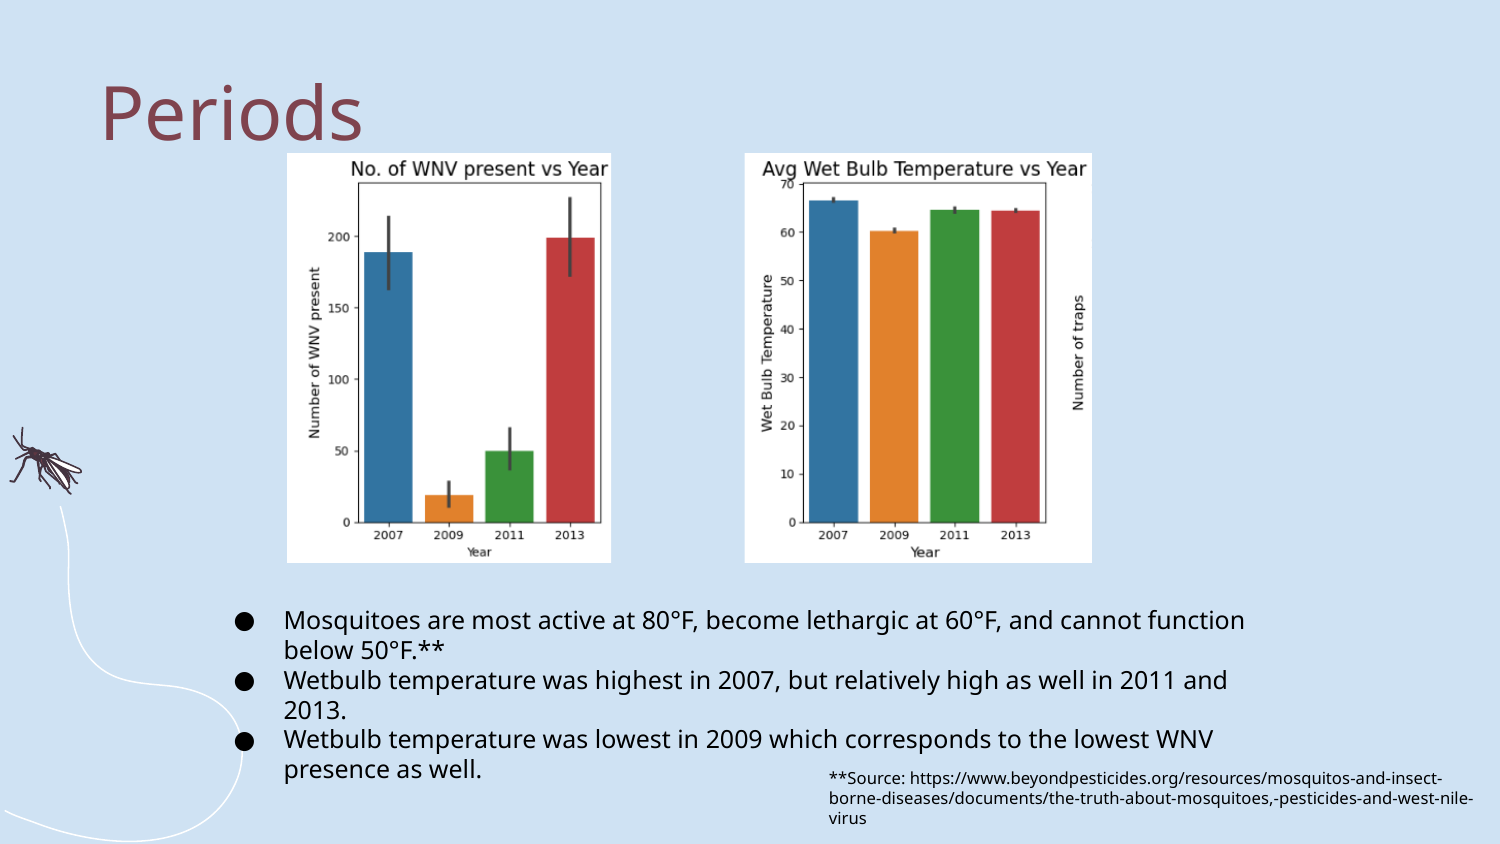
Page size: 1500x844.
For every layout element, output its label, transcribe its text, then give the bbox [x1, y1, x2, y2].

title Periods [84, 50, 712, 145]
text_box **Source: https://www.beyondpesticides.org/resources/mosquitos-and-insect-borne-diseases/documents/the-truth-about-mosquitoes,-pesticides-and-west-nile-virus [813, 752, 1500, 843]
picture [744, 153, 1093, 563]
text_box Mosquitoes are most active at 80°F, become lethargic at 60°F, and cannot function below 50°F.** Wetbulb temperature was highest in 2007, but relatively high as well in 2011 and 2013. Wetbulb temperature was lowest in 2009 which corresponds to the lowest WNV presence as well. [193, 589, 1307, 799]
picture [286, 153, 612, 563]
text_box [9, 427, 85, 495]
